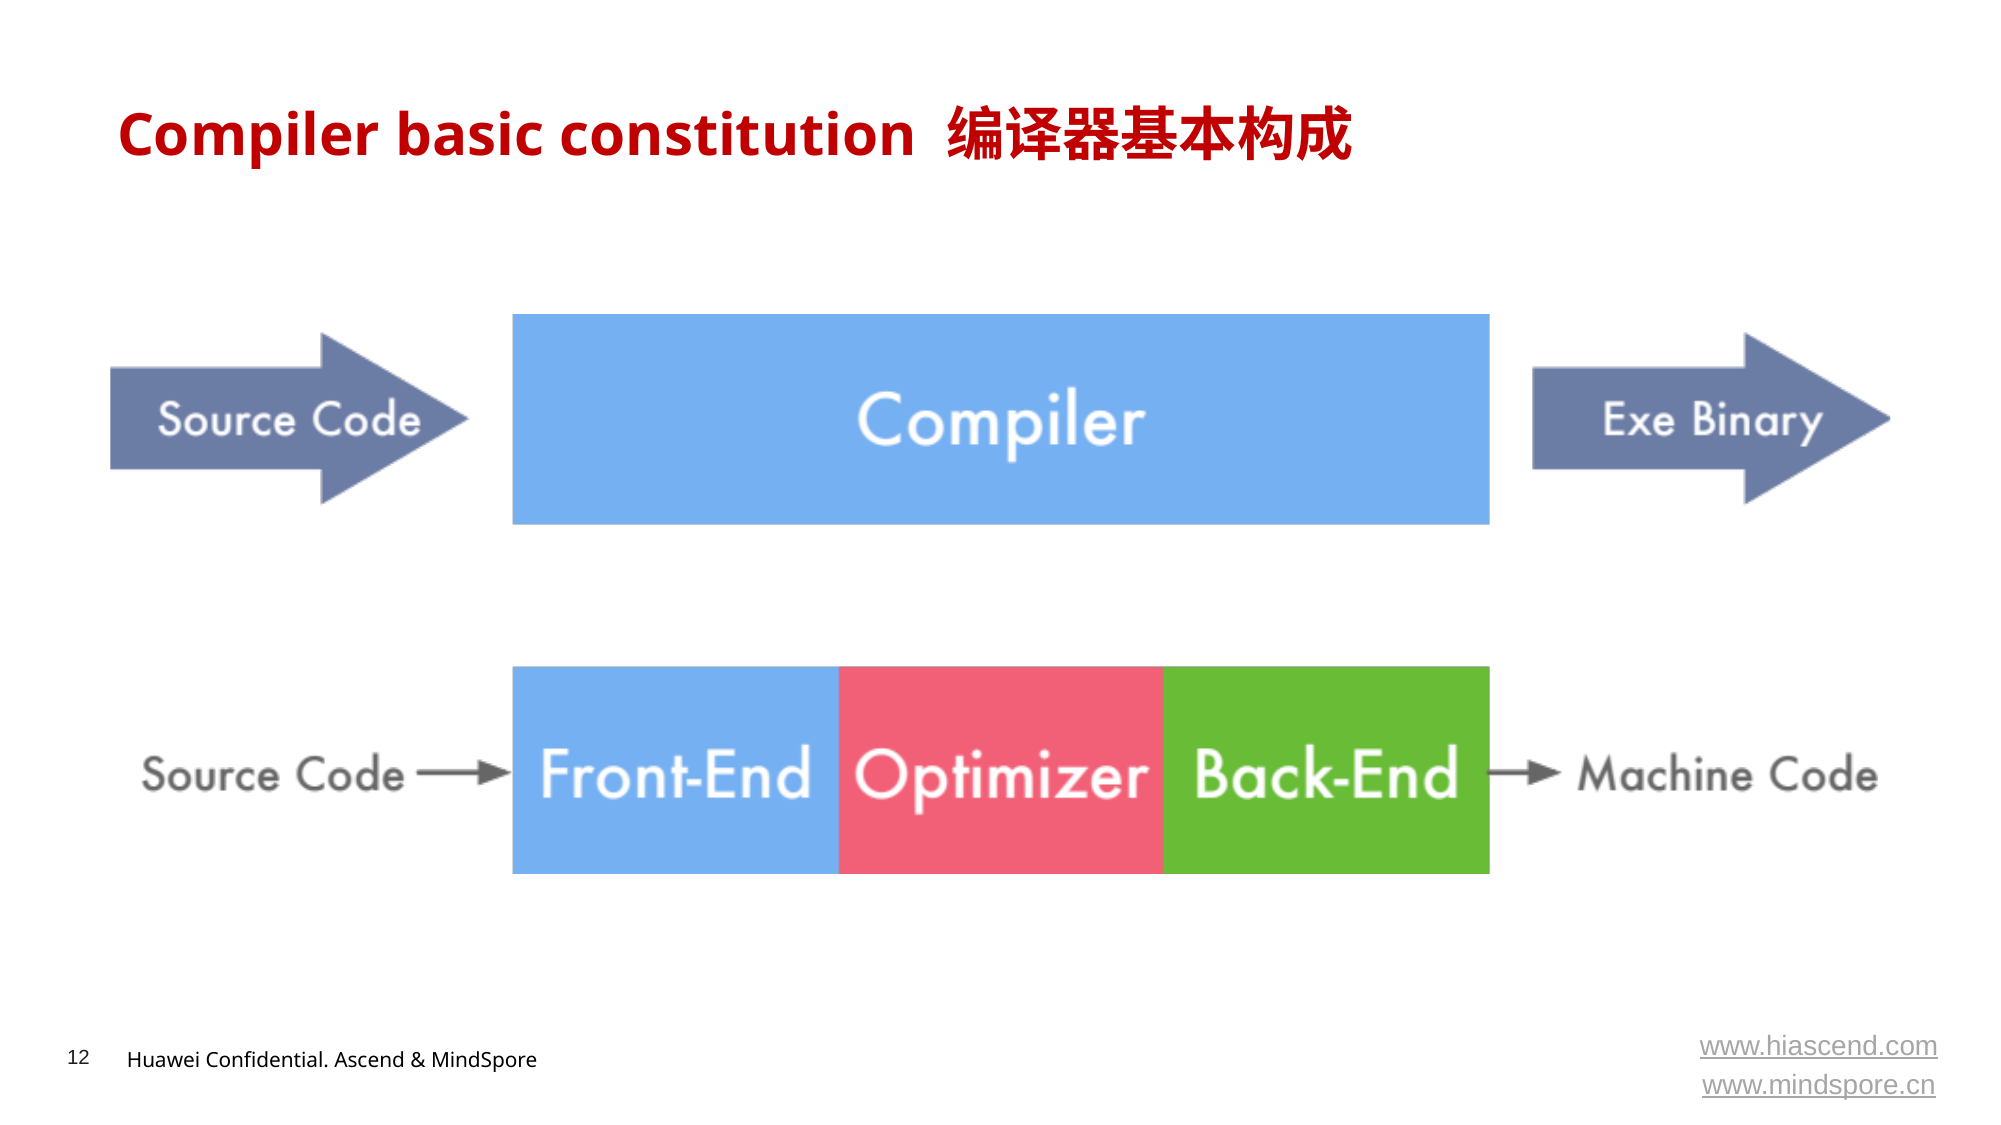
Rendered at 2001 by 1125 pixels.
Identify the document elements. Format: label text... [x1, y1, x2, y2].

title Compiler basic constitution 编译器基本构成 [102, 90, 1901, 187]
picture [110, 314, 1891, 874]
